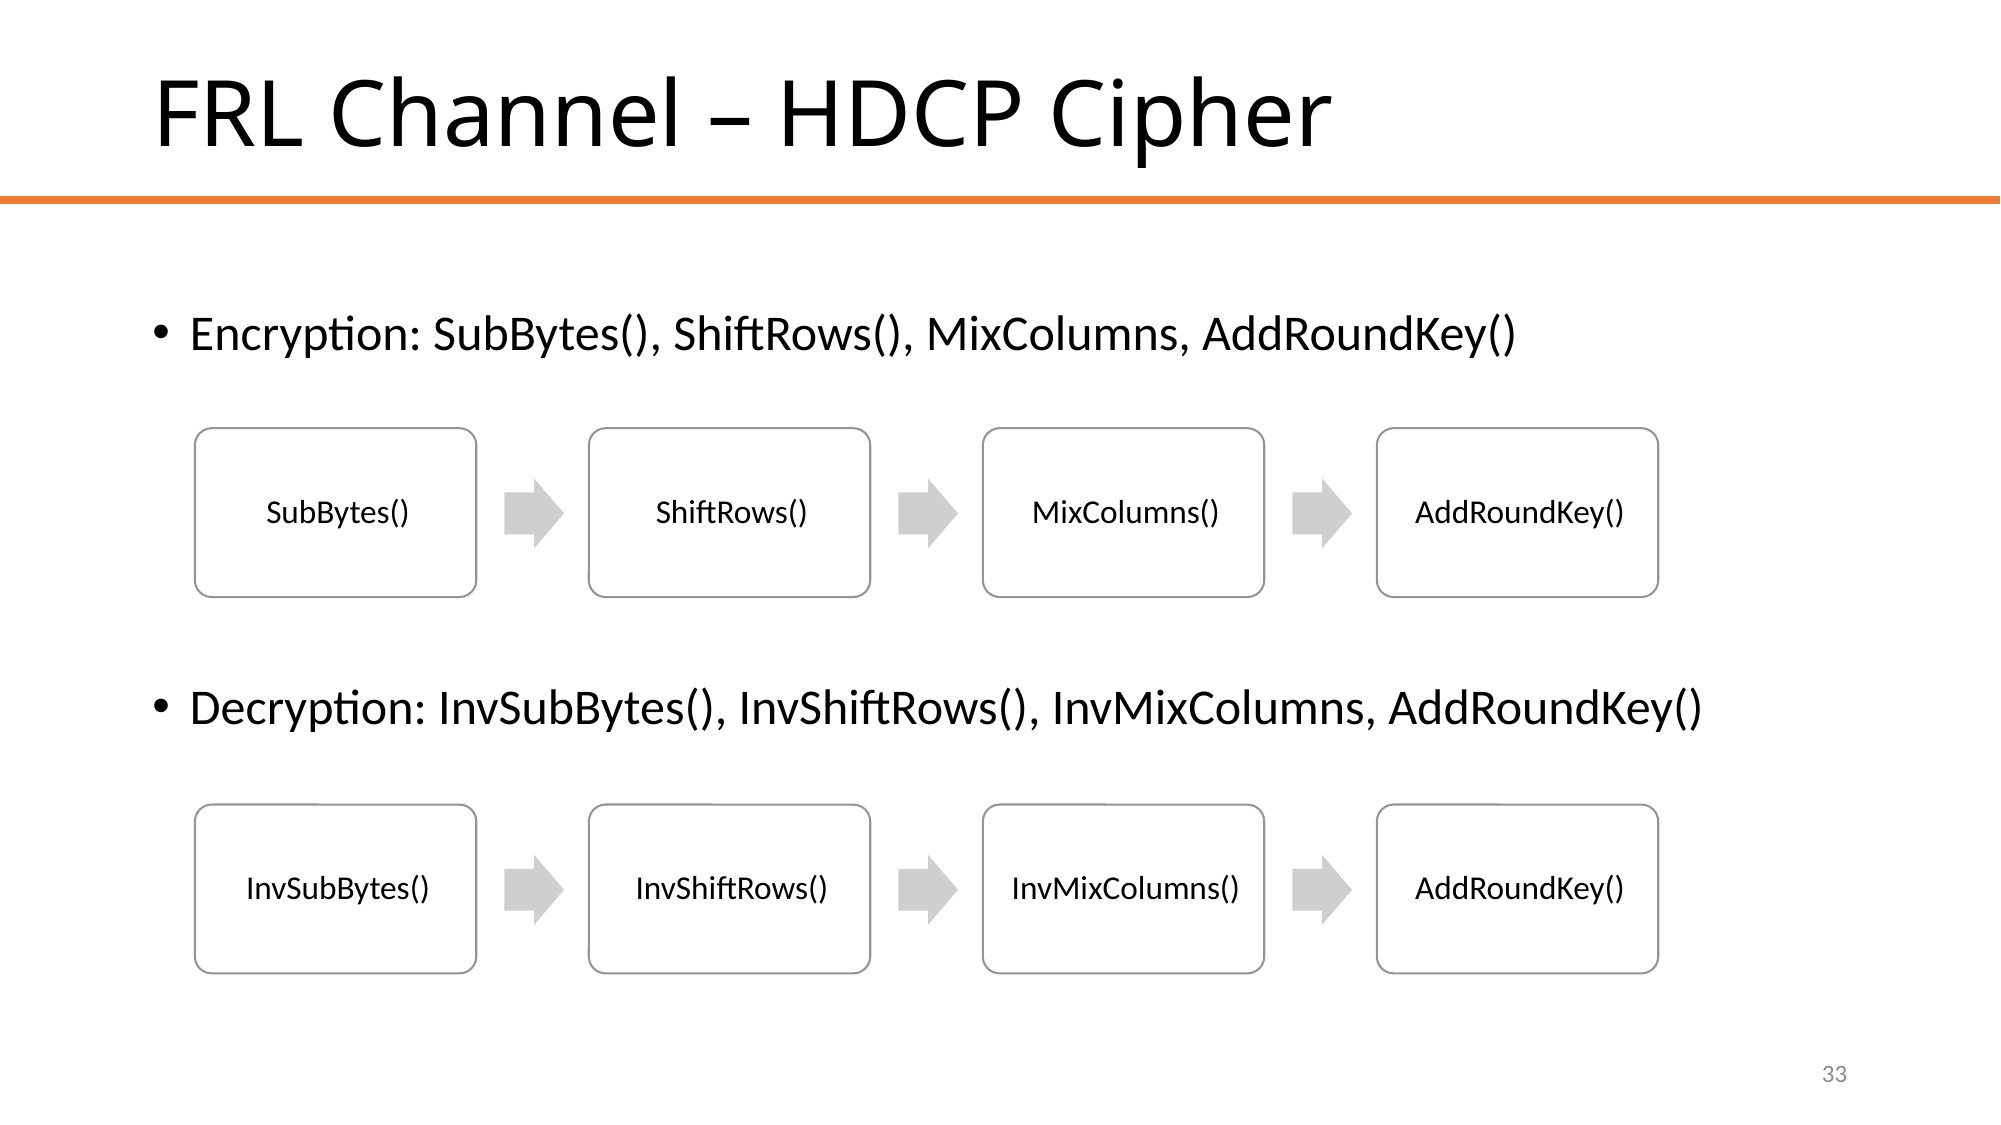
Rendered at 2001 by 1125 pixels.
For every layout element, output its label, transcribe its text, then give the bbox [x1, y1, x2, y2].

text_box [194, 785, 1659, 992]
list Encryption: SubBytes(), ShiftRows(), MixColumns, AddRoundKey() Decryption: InvSubBytes(), InvShiftRows(), InvMixColumns, AddRoundKey() [137, 299, 1863, 1014]
title FRL Channel – HDCP Cipher [137, 59, 1863, 278]
slide_number 33 [1412, 1042, 1863, 1103]
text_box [194, 409, 1659, 616]
